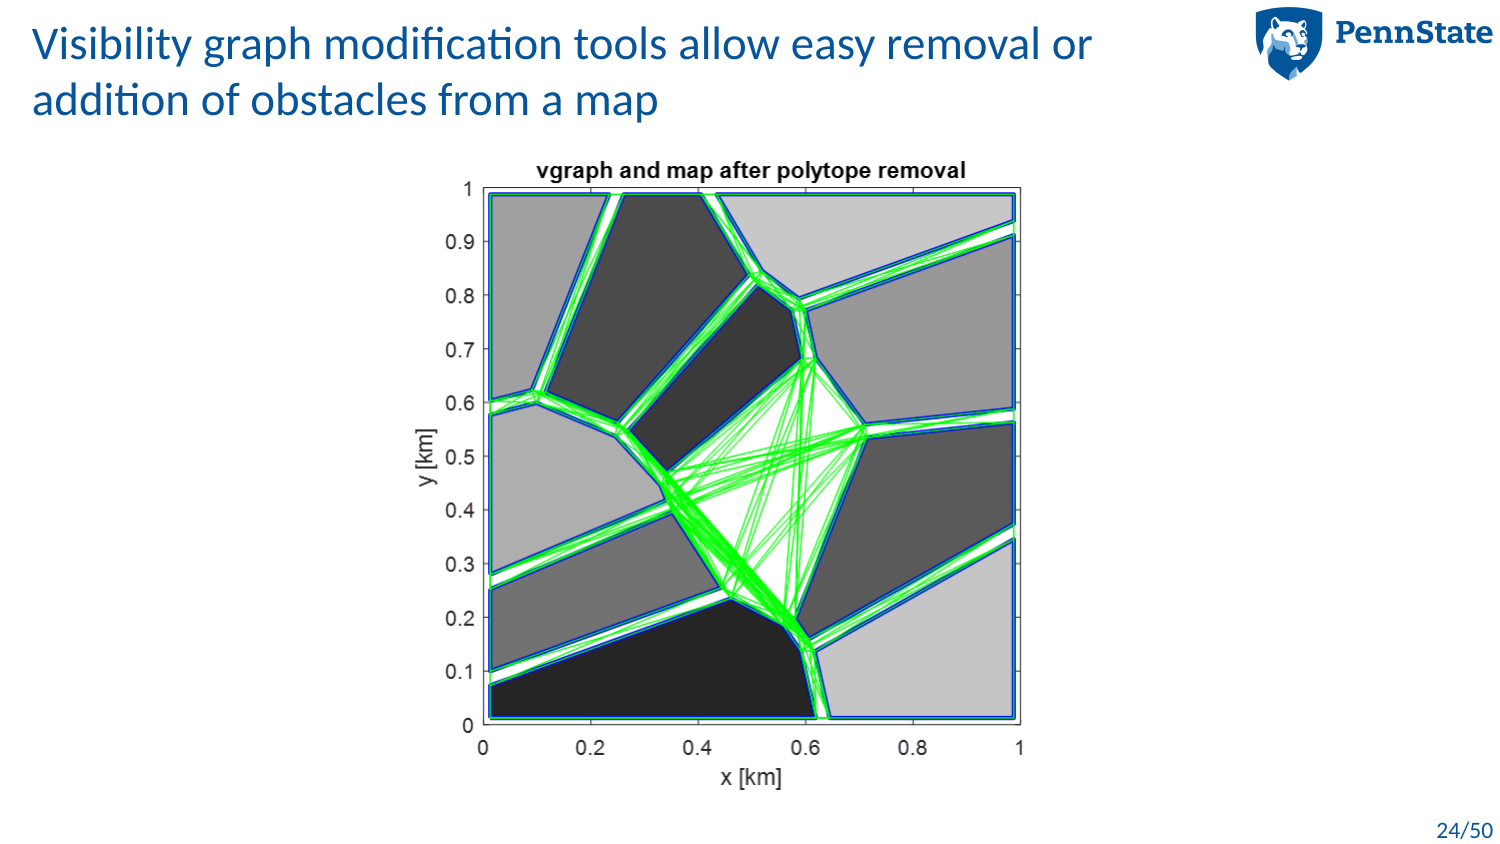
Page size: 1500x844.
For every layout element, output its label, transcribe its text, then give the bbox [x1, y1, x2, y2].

picture [298, 139, 1175, 796]
title Visibility graph modification tools allow easy removal or addition of obstacles from a map [17, 4, 1251, 74]
picture [1248, 3, 1500, 85]
